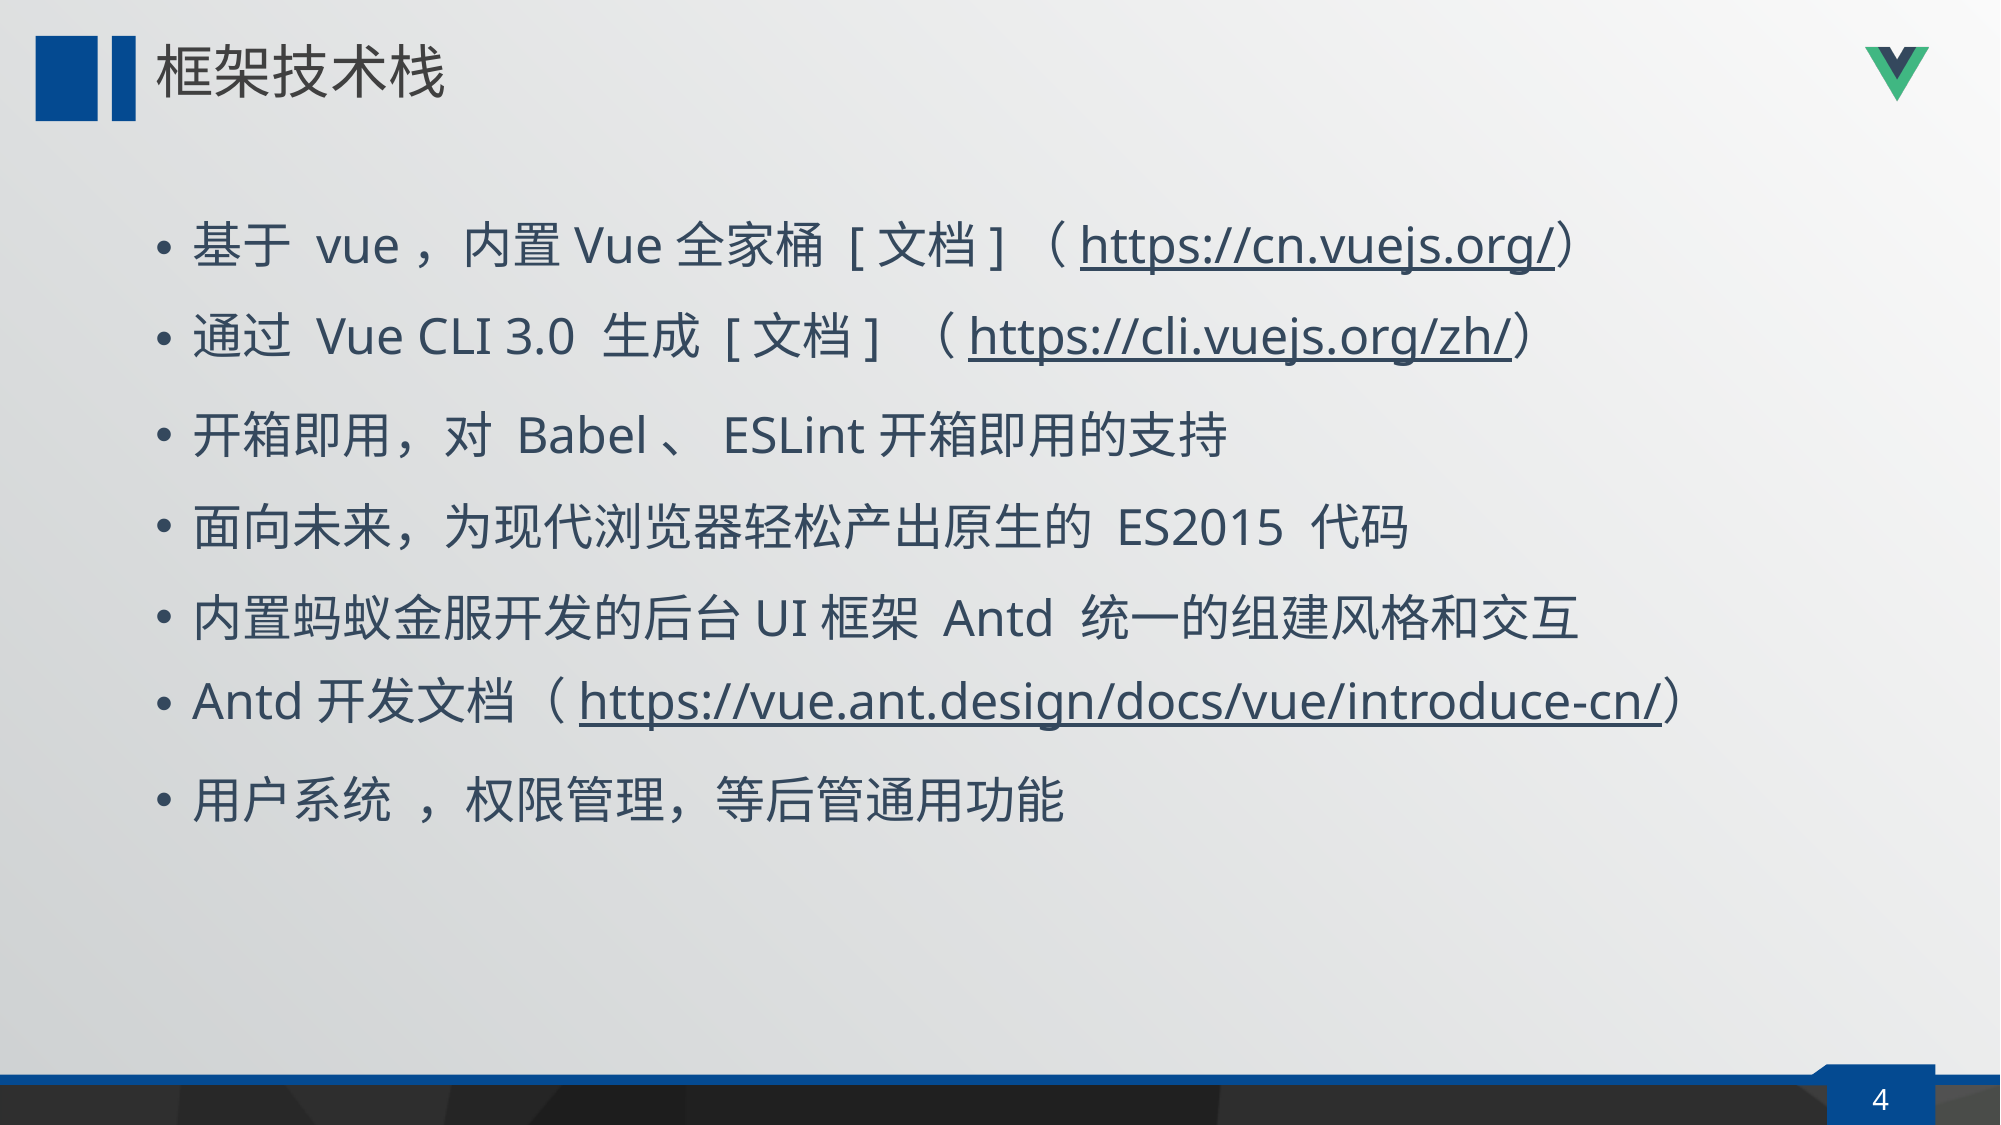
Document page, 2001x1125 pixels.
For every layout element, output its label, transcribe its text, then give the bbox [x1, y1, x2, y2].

picture [1936, 1085, 2000, 1125]
picture [1865, 43, 1929, 106]
text_box 基于 vue，内置Vue全家桶 [文档]（https://cn.vuejs.org/） 通过 Vue CLI 3.0 生成 [文档] （https://cli.vuejs.org/zh/） 开箱即用，对 Babel、ESLint开箱即用的支持 面向未来，为现代浏览器轻松产出原生的 ES2015 代码 内置蚂蚁金服开发的后台UI框架 Antd 统一的组建风格和交互 Antd开发文档（https://vue.ant.design/docs/vue/introduce-cn/） 用户系统 ，权限管理，等后管通用功能 [140, 203, 1866, 1025]
title 框架技术栈 [140, 31, 929, 117]
picture [0, 1085, 1827, 1125]
